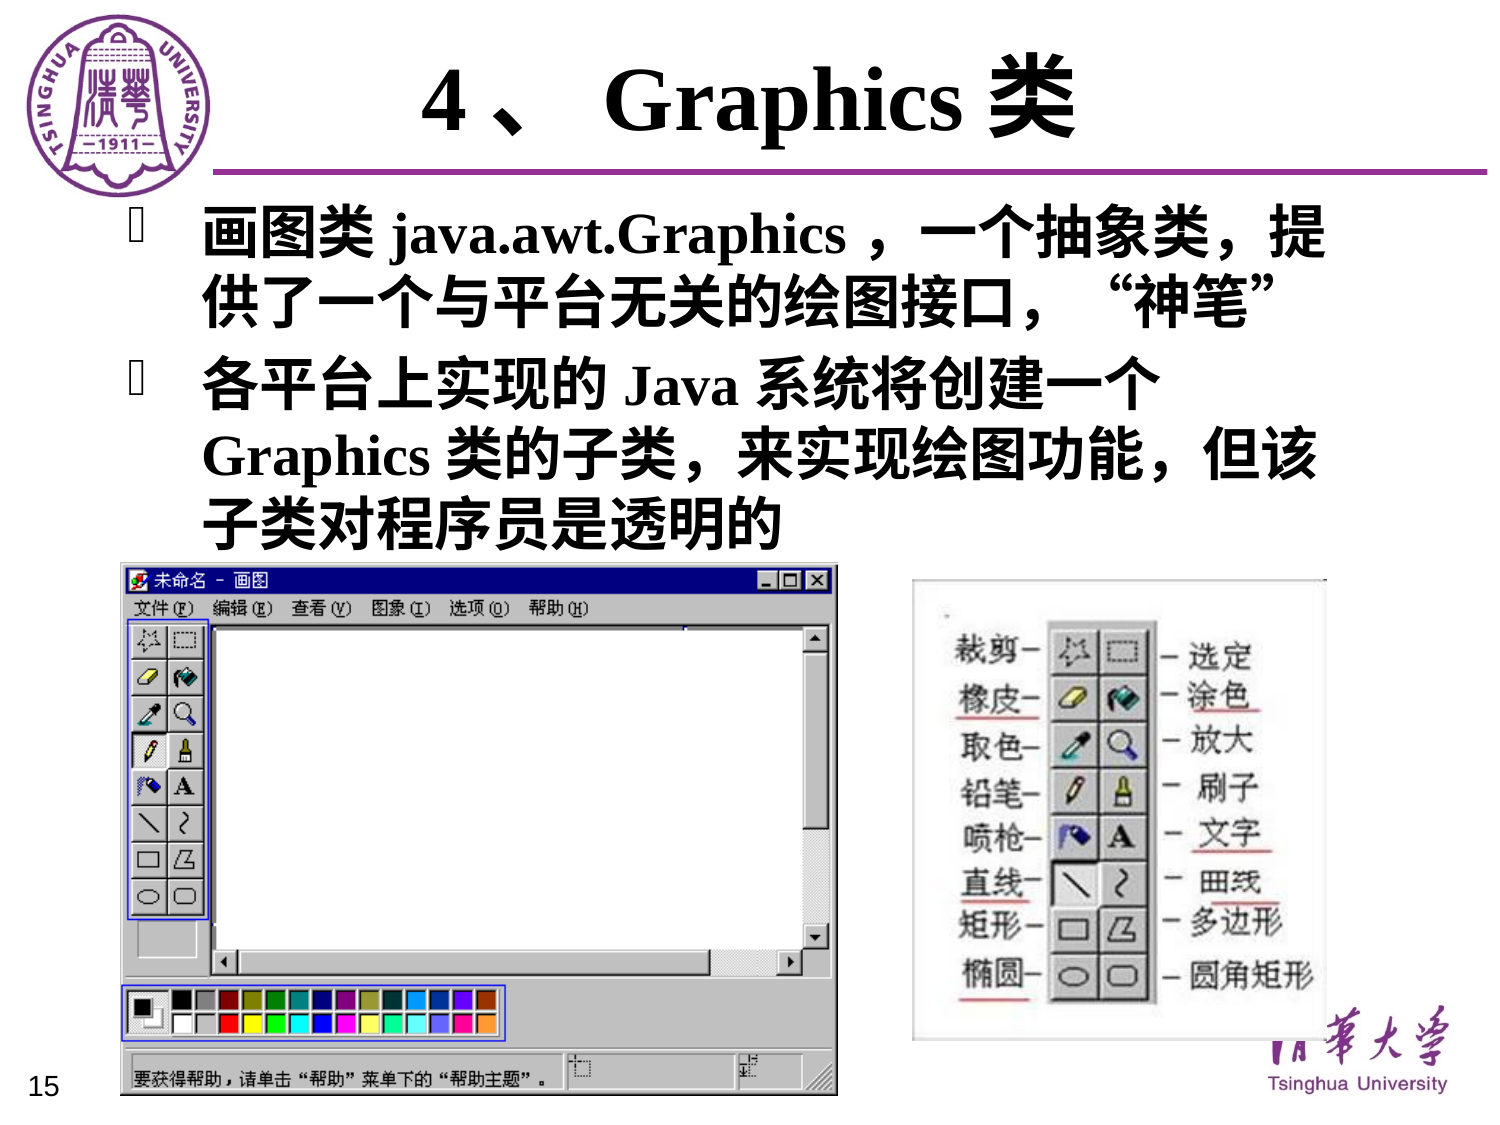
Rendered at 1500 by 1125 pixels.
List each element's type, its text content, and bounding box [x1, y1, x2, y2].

picture [24, 12, 213, 37]
picture [119, 562, 838, 1096]
picture [24, 151, 213, 200]
title 4、Graphics类 [24, 37, 1476, 151]
picture [912, 579, 1454, 1101]
footer 15 [12, 1059, 176, 1125]
text_box 画图类java.awt.Graphics，一个抽象类，提供了一个与平台无关的绘图接口，“神笔” 各平台上实现的Java系统将创建一个Graphics类的子类，来实现绘图功能，但该子类对程序员是透明的 [112, 187, 1388, 950]
